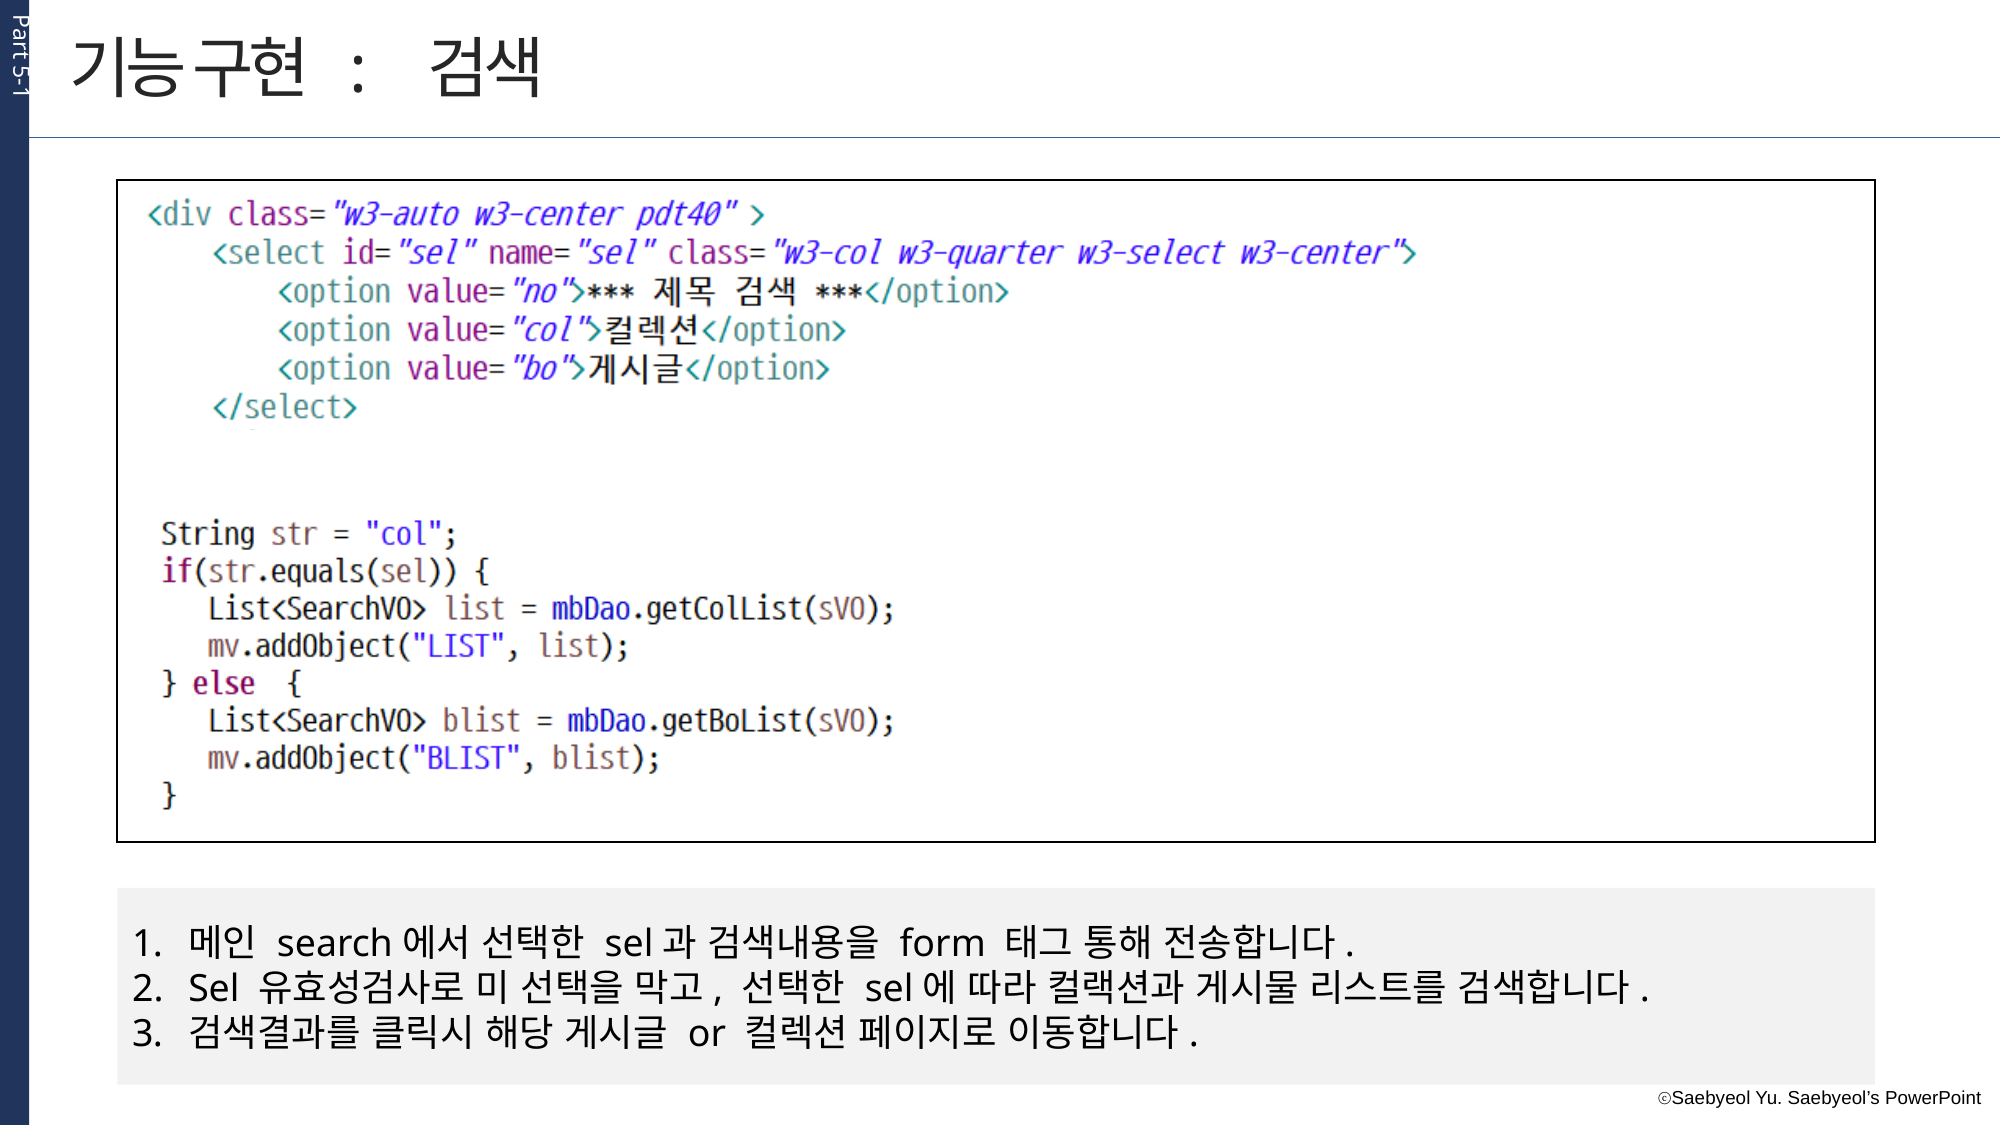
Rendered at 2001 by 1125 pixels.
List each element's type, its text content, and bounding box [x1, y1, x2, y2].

text_box [0, 304, 30, 1125]
text_box Part 5-1 [0, 0, 44, 304]
text_box 기능 구현 : 검색 [55, 18, 560, 113]
picture [145, 192, 1723, 430]
text_box 메인 search에서 선택한 sel과 검색내용을 form 태그 통해 전송합니다. Sel 유효성검사로 미 선택을 막고, 선택한 sel에 따라 컬랙션과 게시물 리스트를 검색합니다. 검색결과를 클릭시 해당 게시글 or 컬렉션 페이지로 이동합니다. [116, 887, 1876, 1086]
picture [143, 511, 1849, 813]
text_box [116, 179, 1876, 843]
